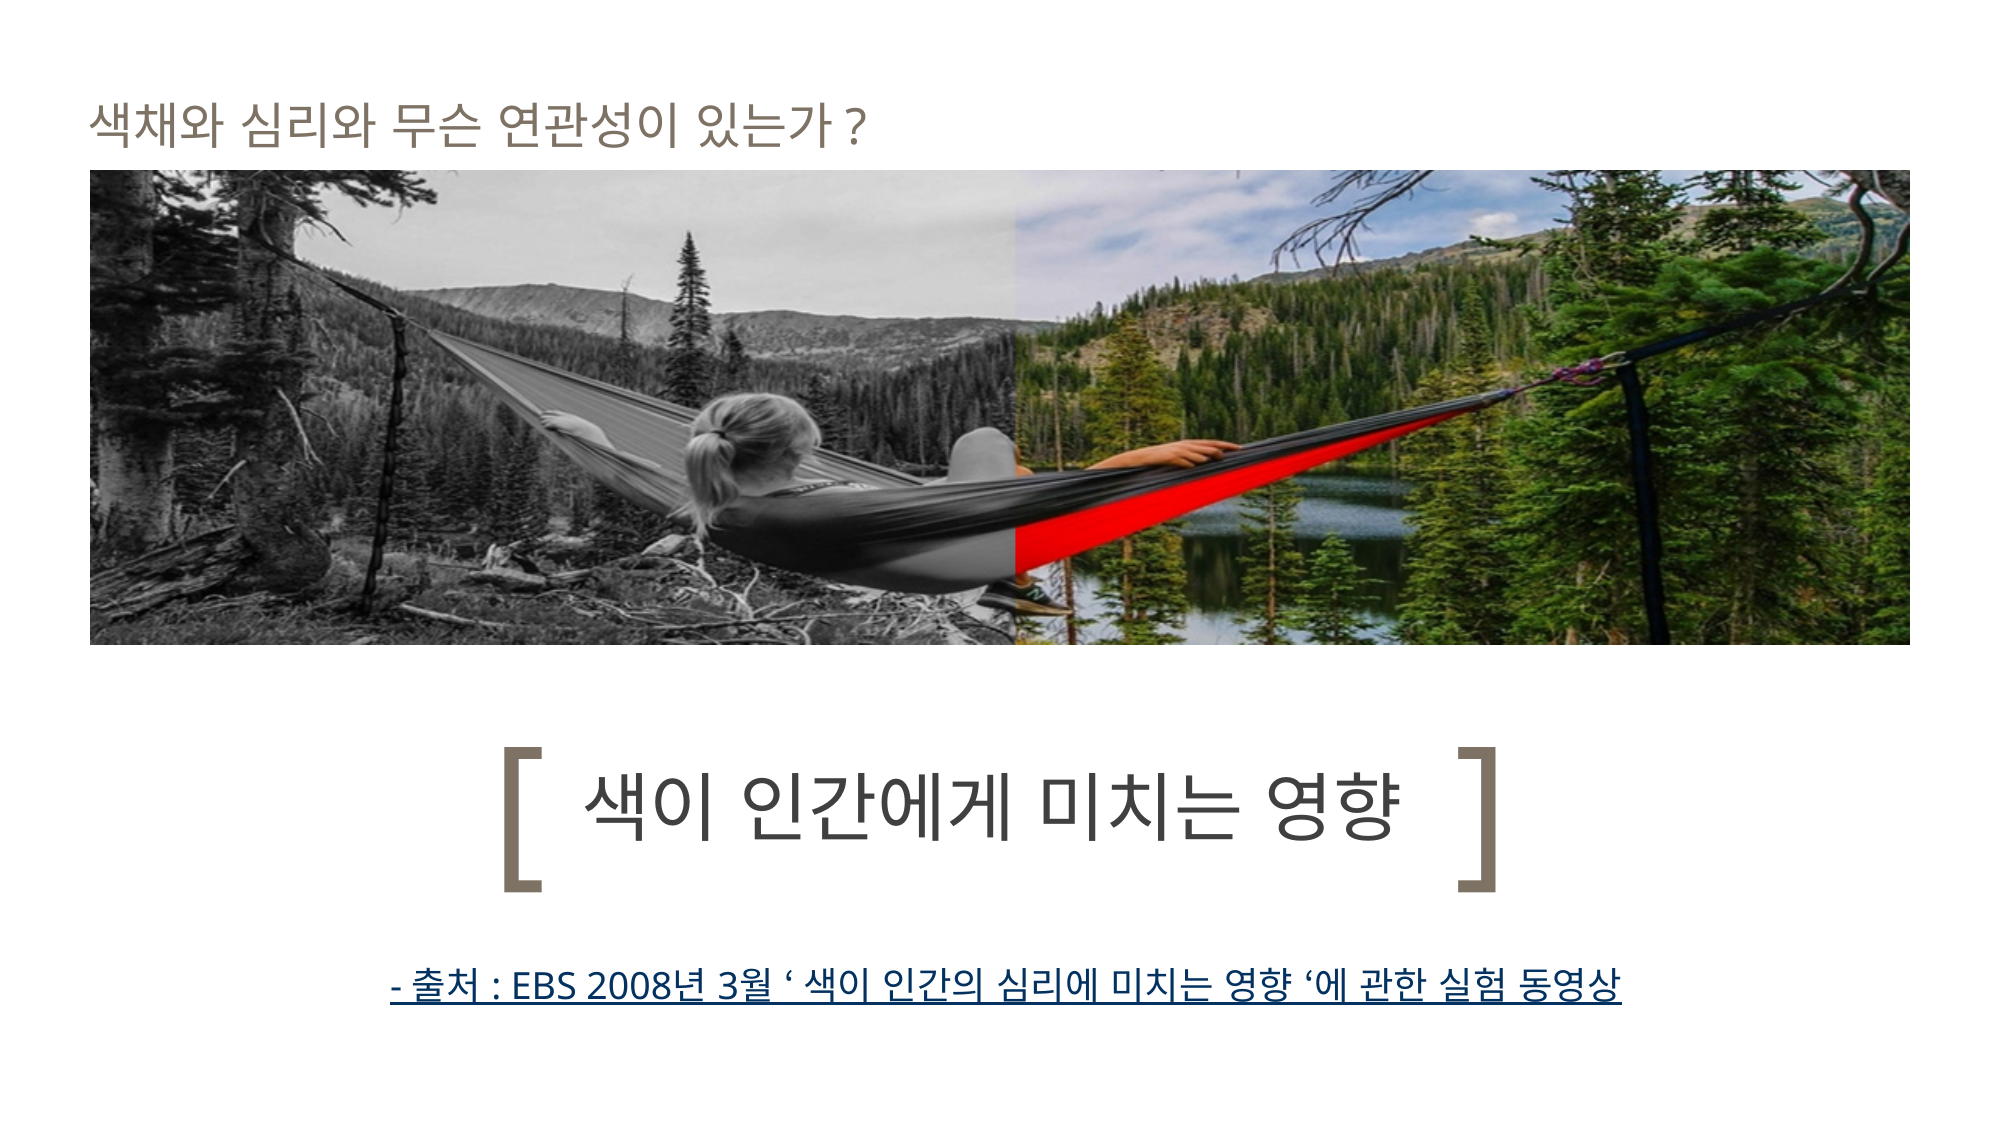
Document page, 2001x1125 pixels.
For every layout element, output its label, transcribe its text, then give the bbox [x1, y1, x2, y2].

picture [89, 170, 1910, 645]
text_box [284, 651, 1716, 910]
text_box - 출처 : EBS 2008년 3월 ‘ 색이 인간의 심리에 미치는 영향 ‘에 관한 실험 동영상 [256, 909, 1637, 1024]
text_box 색채와 심리와 무슨 연관성이 있는가? [72, 87, 865, 163]
